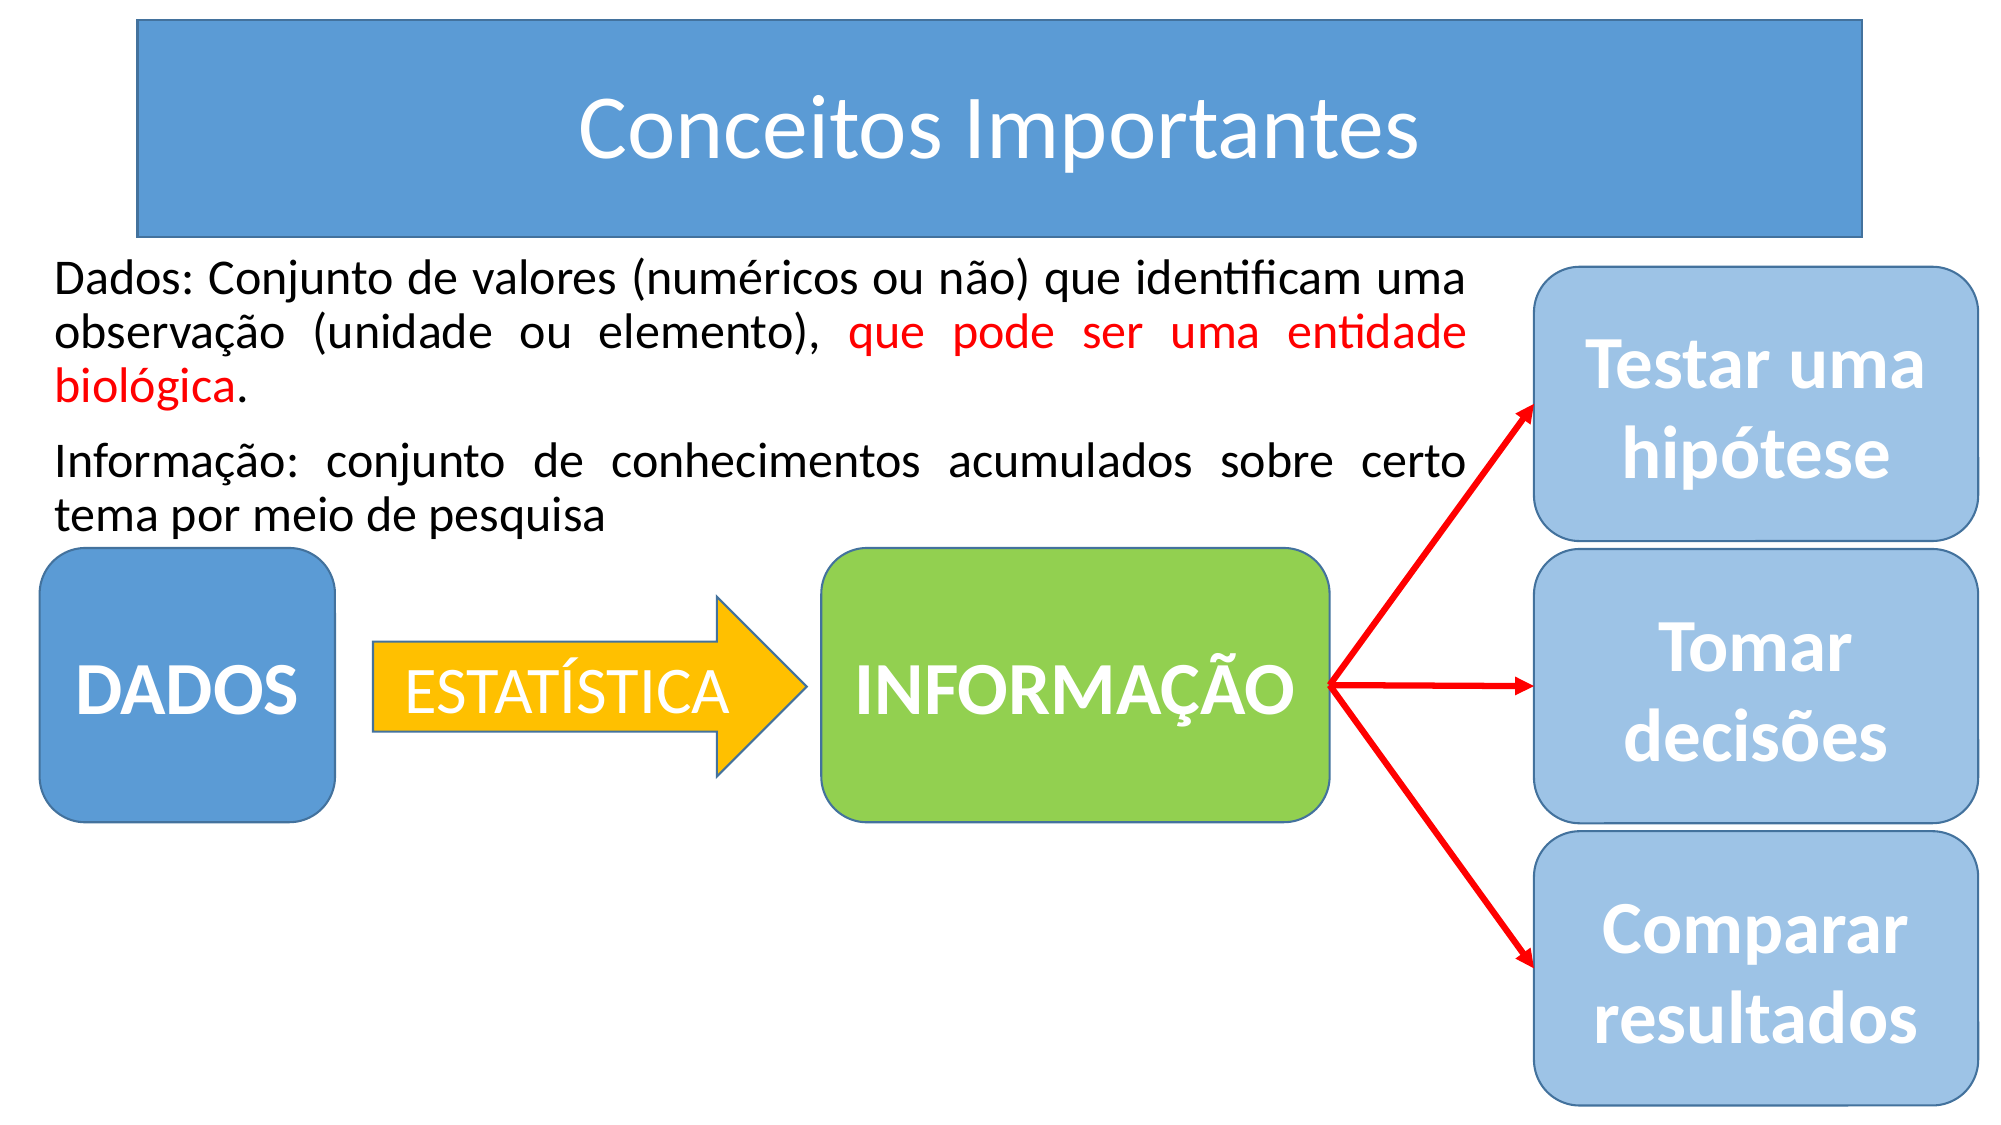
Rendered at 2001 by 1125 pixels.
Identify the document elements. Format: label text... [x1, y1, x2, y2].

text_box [1329, 685, 1534, 969]
text_box INFORMAÇÃO [820, 546, 1329, 824]
text_box DADOS [38, 546, 337, 824]
text_box Testar uma hipótese [1532, 265, 1980, 543]
text_box Comparar resultados [1532, 830, 1980, 1107]
title Conceitos Importantes [136, 19, 1863, 238]
text_box Tomar decisões [1534, 547, 1980, 825]
text_box ESTATÍSTICA [371, 594, 809, 780]
list Dados: Conjunto de valores (numéricos ou não) que identificam uma observação (unidade ou elemento), que pode ser uma entidade biológica. Informação: conjunto de conhecimentos acumulados sobre certo tema por meio de pesquisa [39, 244, 1483, 450]
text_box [1329, 403, 1534, 685]
